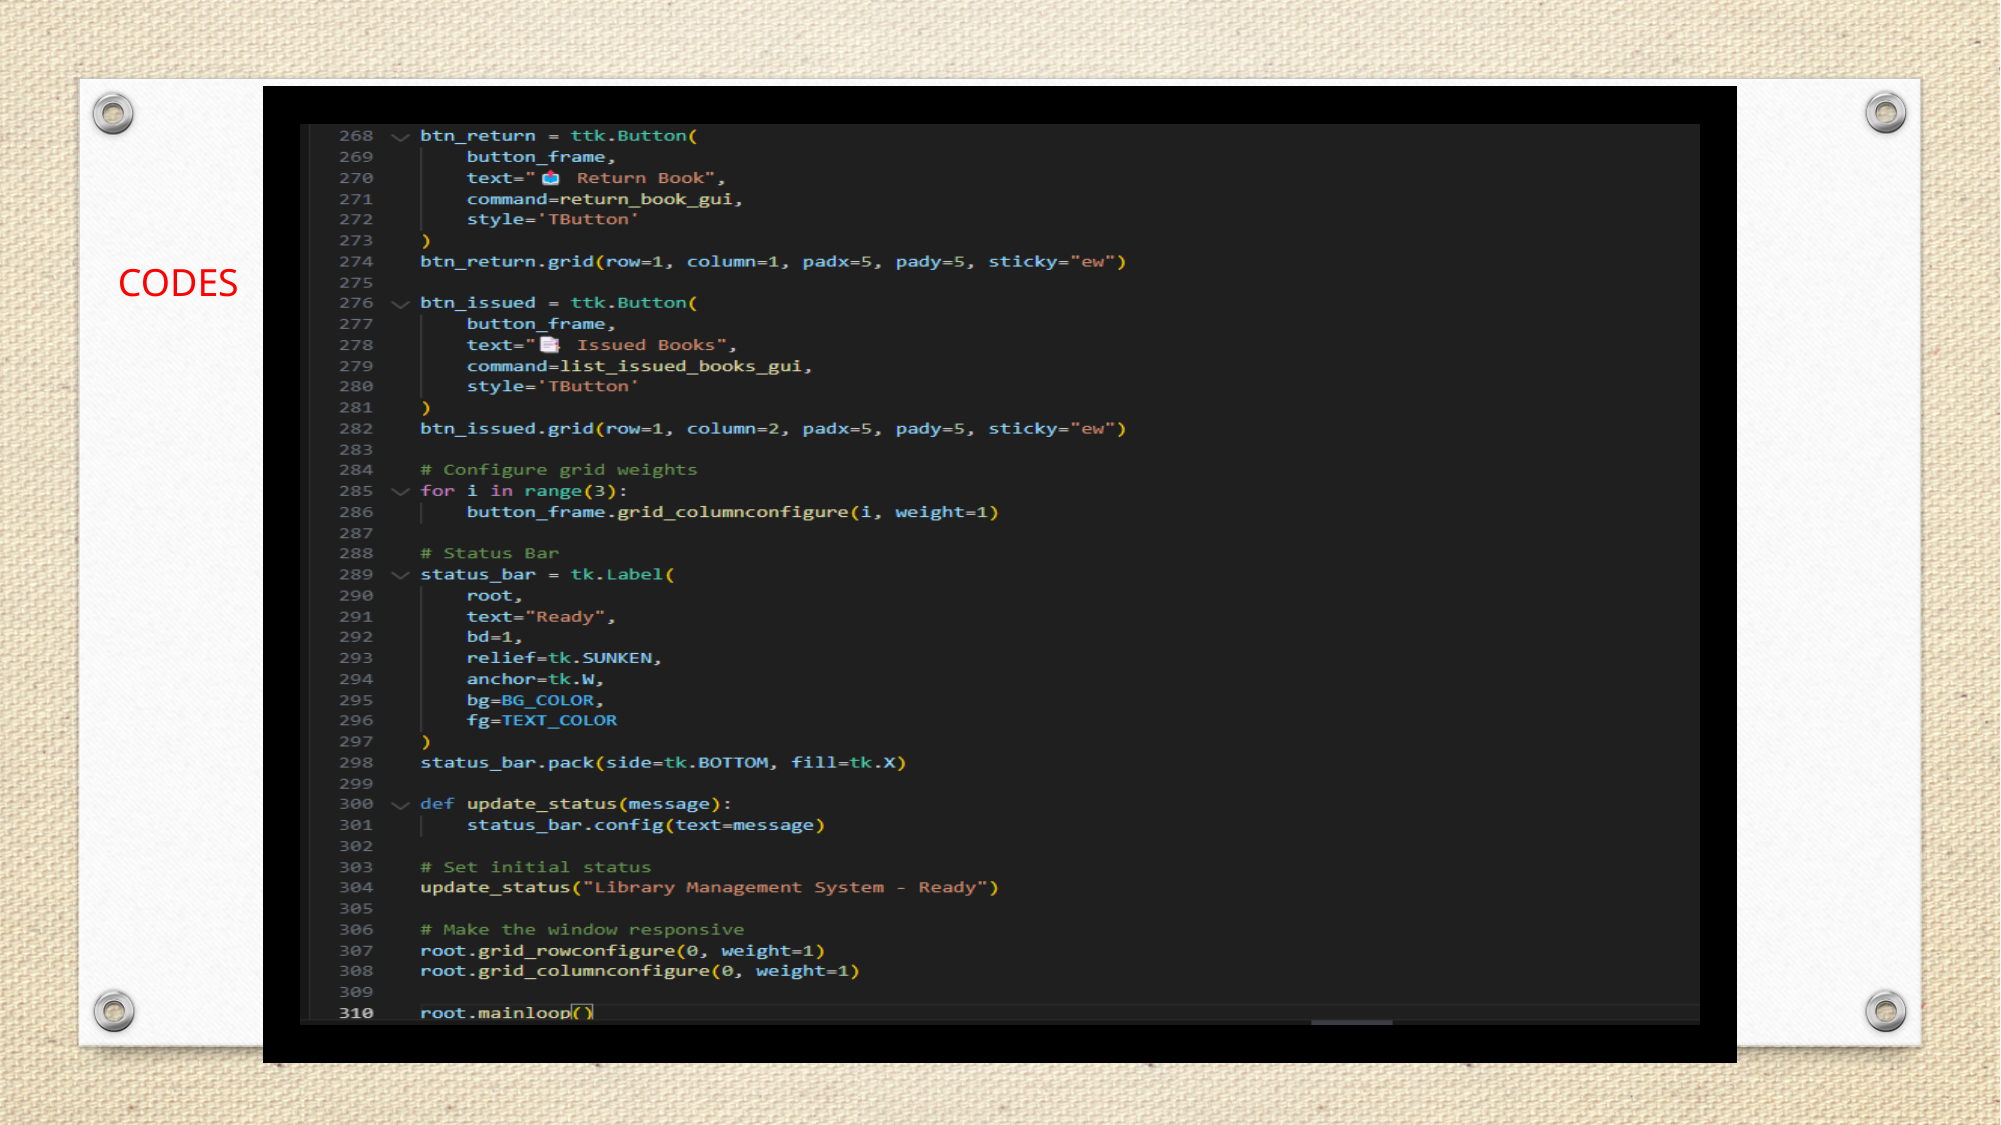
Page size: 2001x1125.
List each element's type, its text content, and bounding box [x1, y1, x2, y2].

text_box CODES [103, 251, 278, 312]
picture [0, 0, 2001, 1125]
